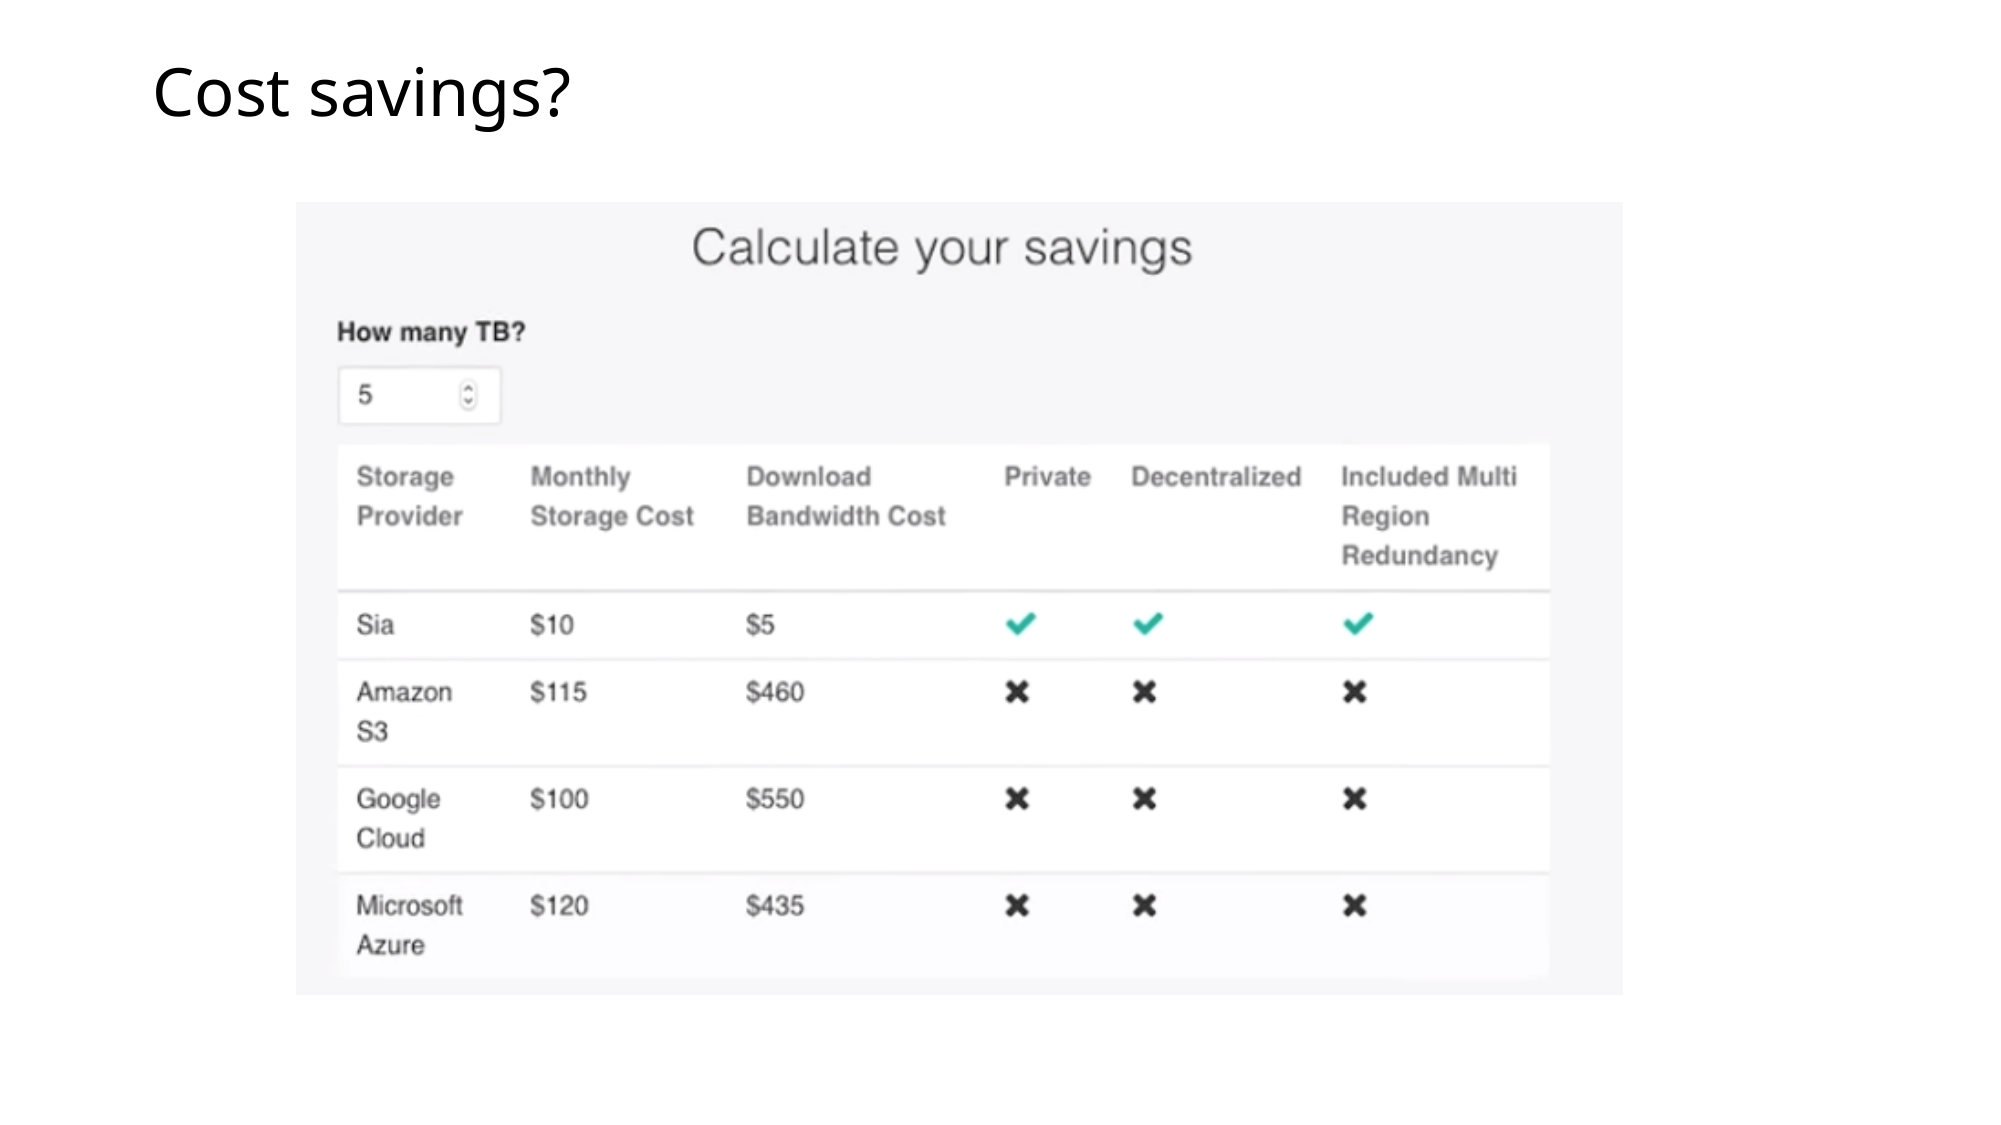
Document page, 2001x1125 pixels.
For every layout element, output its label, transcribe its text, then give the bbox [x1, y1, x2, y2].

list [296, 202, 1623, 995]
title Cost savings? [137, 59, 1863, 131]
